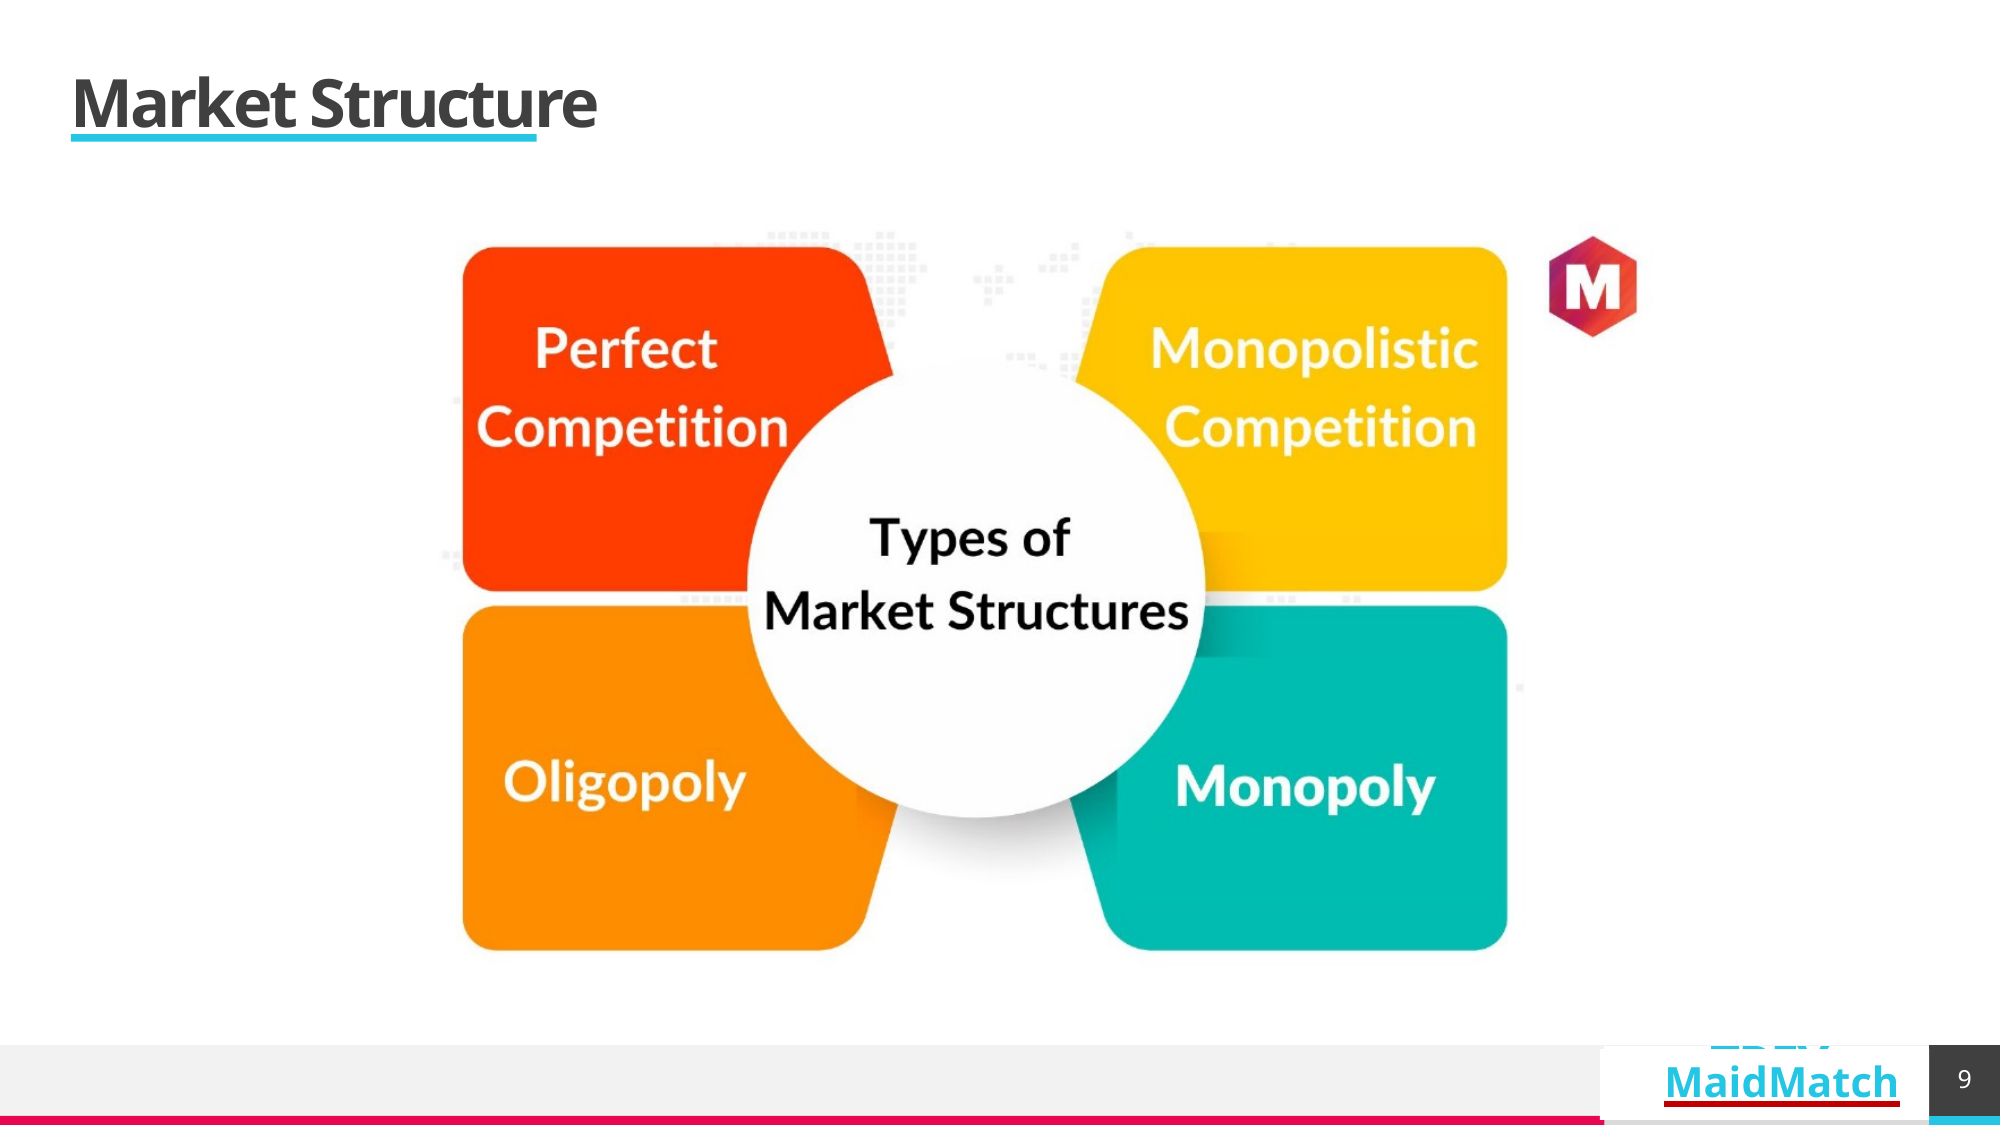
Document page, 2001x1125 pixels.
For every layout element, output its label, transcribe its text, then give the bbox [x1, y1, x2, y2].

text_box MaidMatch [1599, 1049, 1930, 1120]
picture [275, 205, 1725, 1020]
title Market Structure [70, 70, 1930, 142]
text_box [70, 133, 538, 143]
slide_number 9 [1929, 1045, 2000, 1116]
